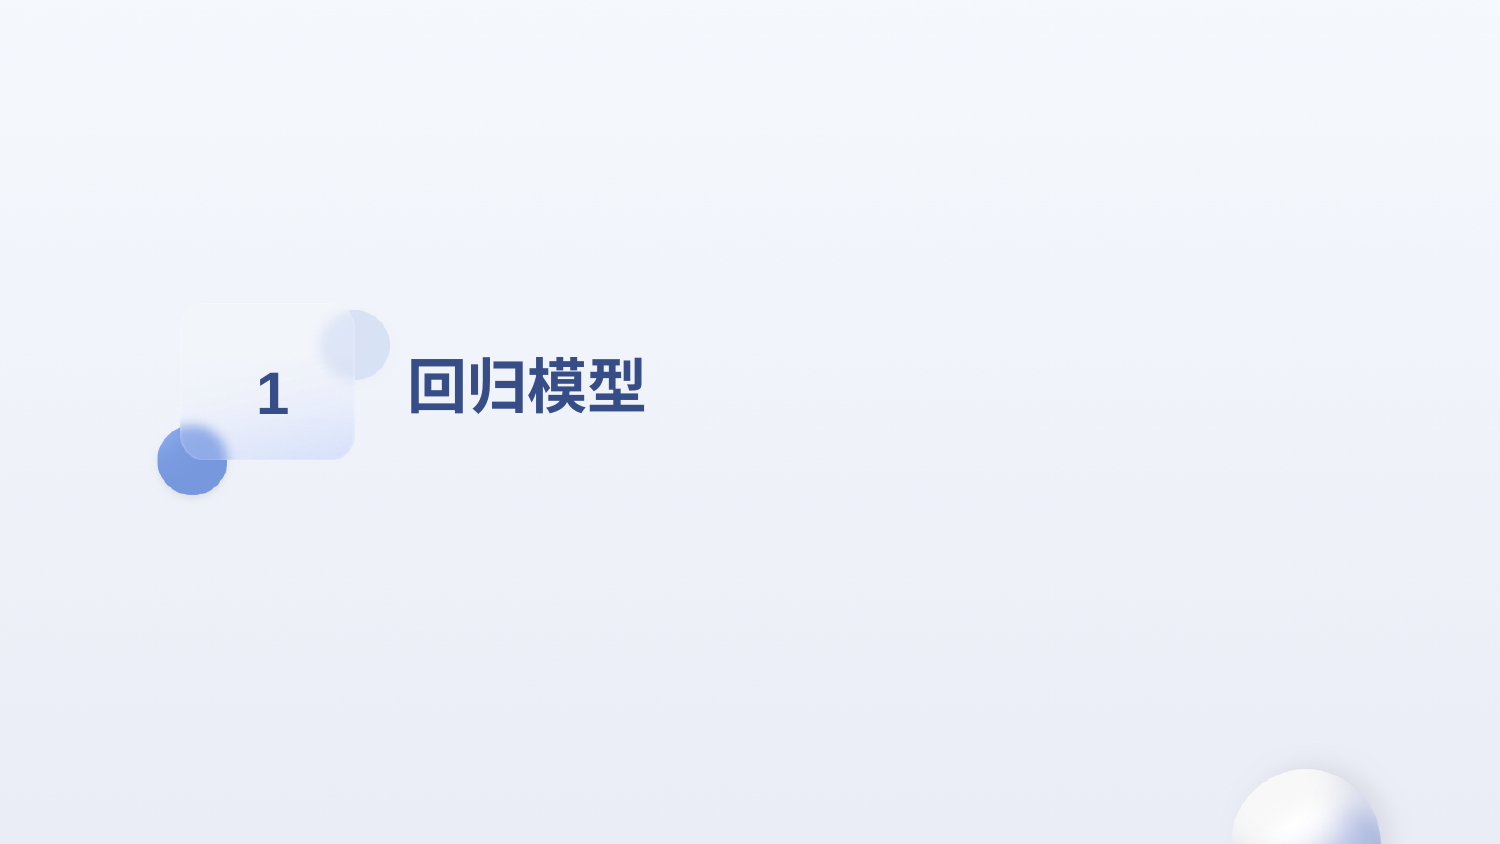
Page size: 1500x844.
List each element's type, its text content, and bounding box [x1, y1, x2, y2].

text_box 回归模型 [391, 323, 1425, 526]
picture [0, 0, 1500, 844]
text_box 1 [202, 338, 344, 443]
